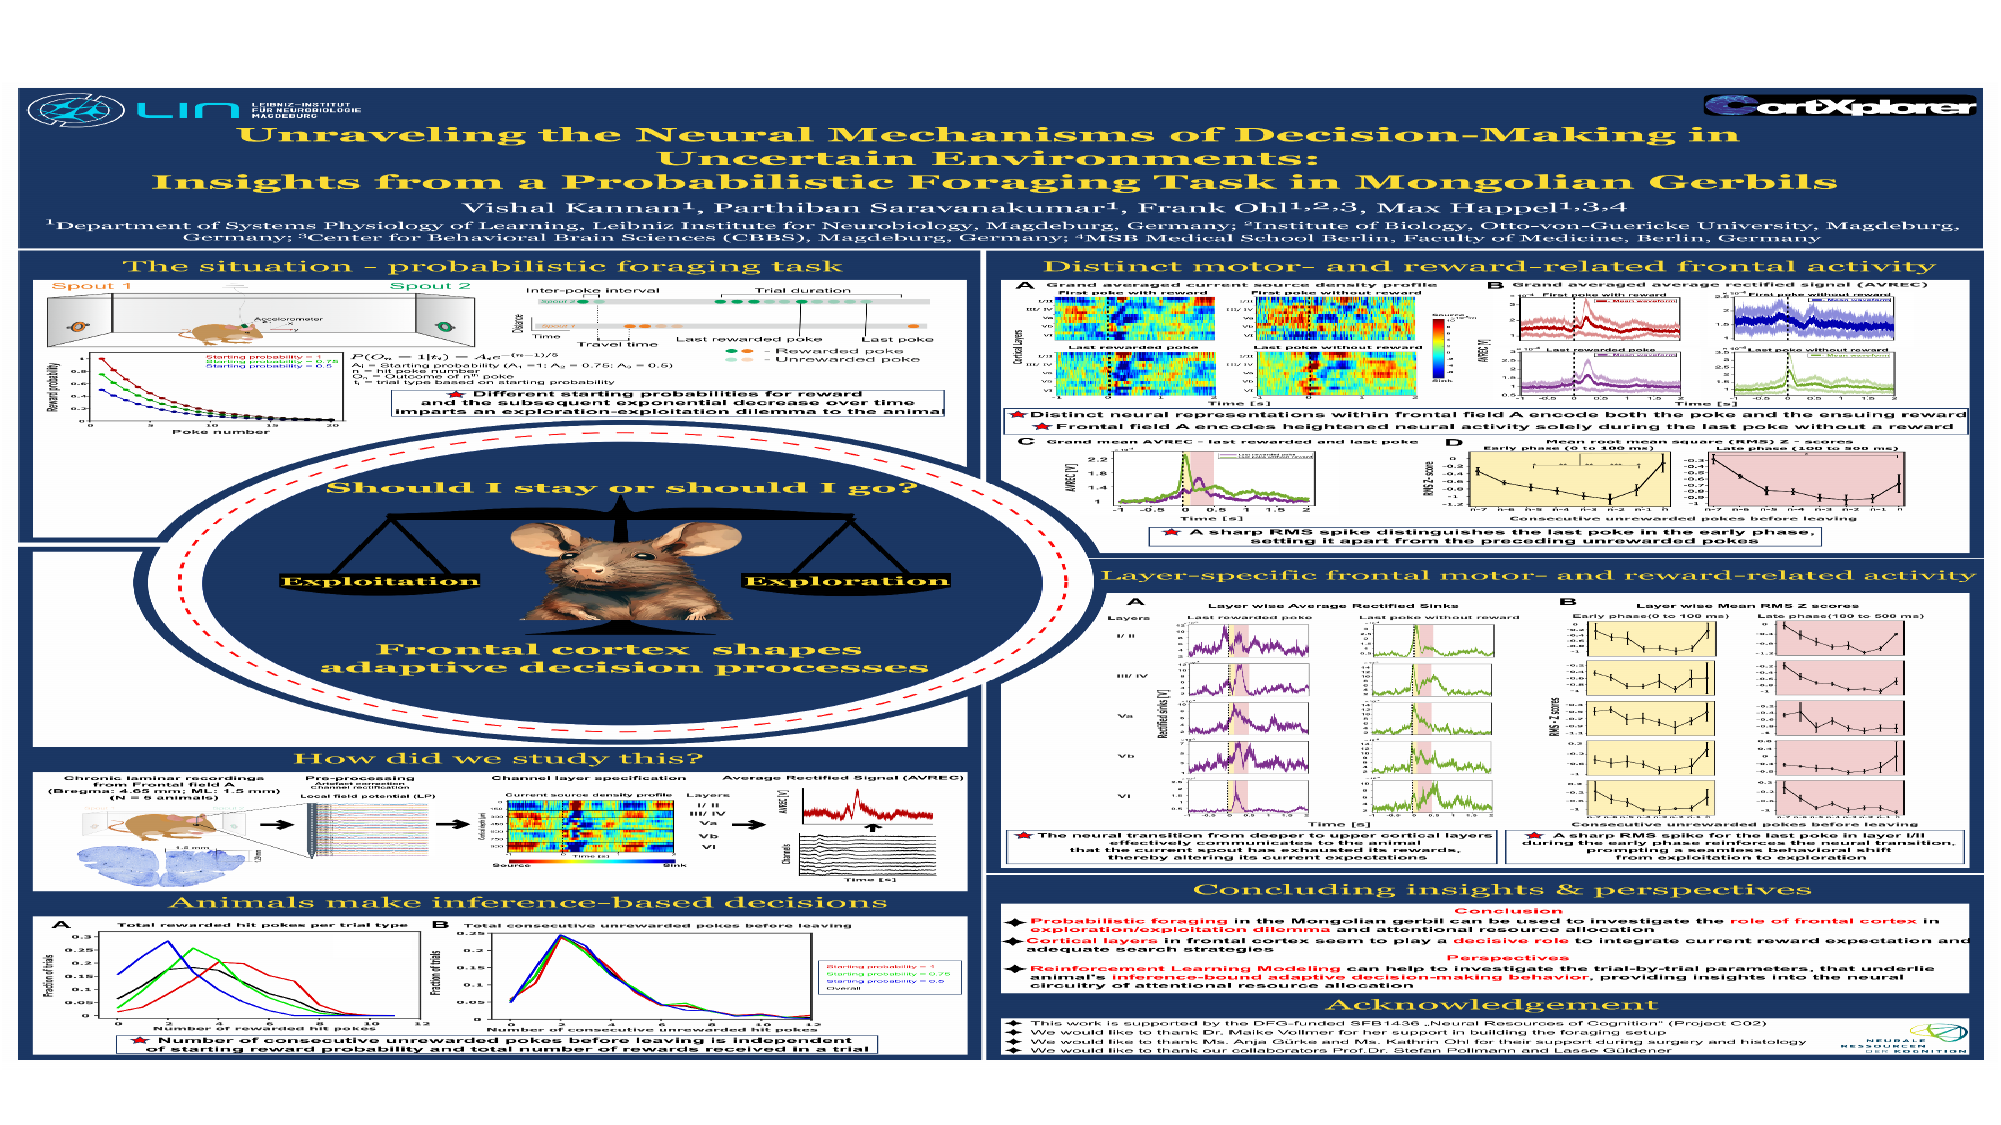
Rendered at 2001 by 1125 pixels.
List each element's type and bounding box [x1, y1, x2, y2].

picture [2, 82, 1998, 1070]
